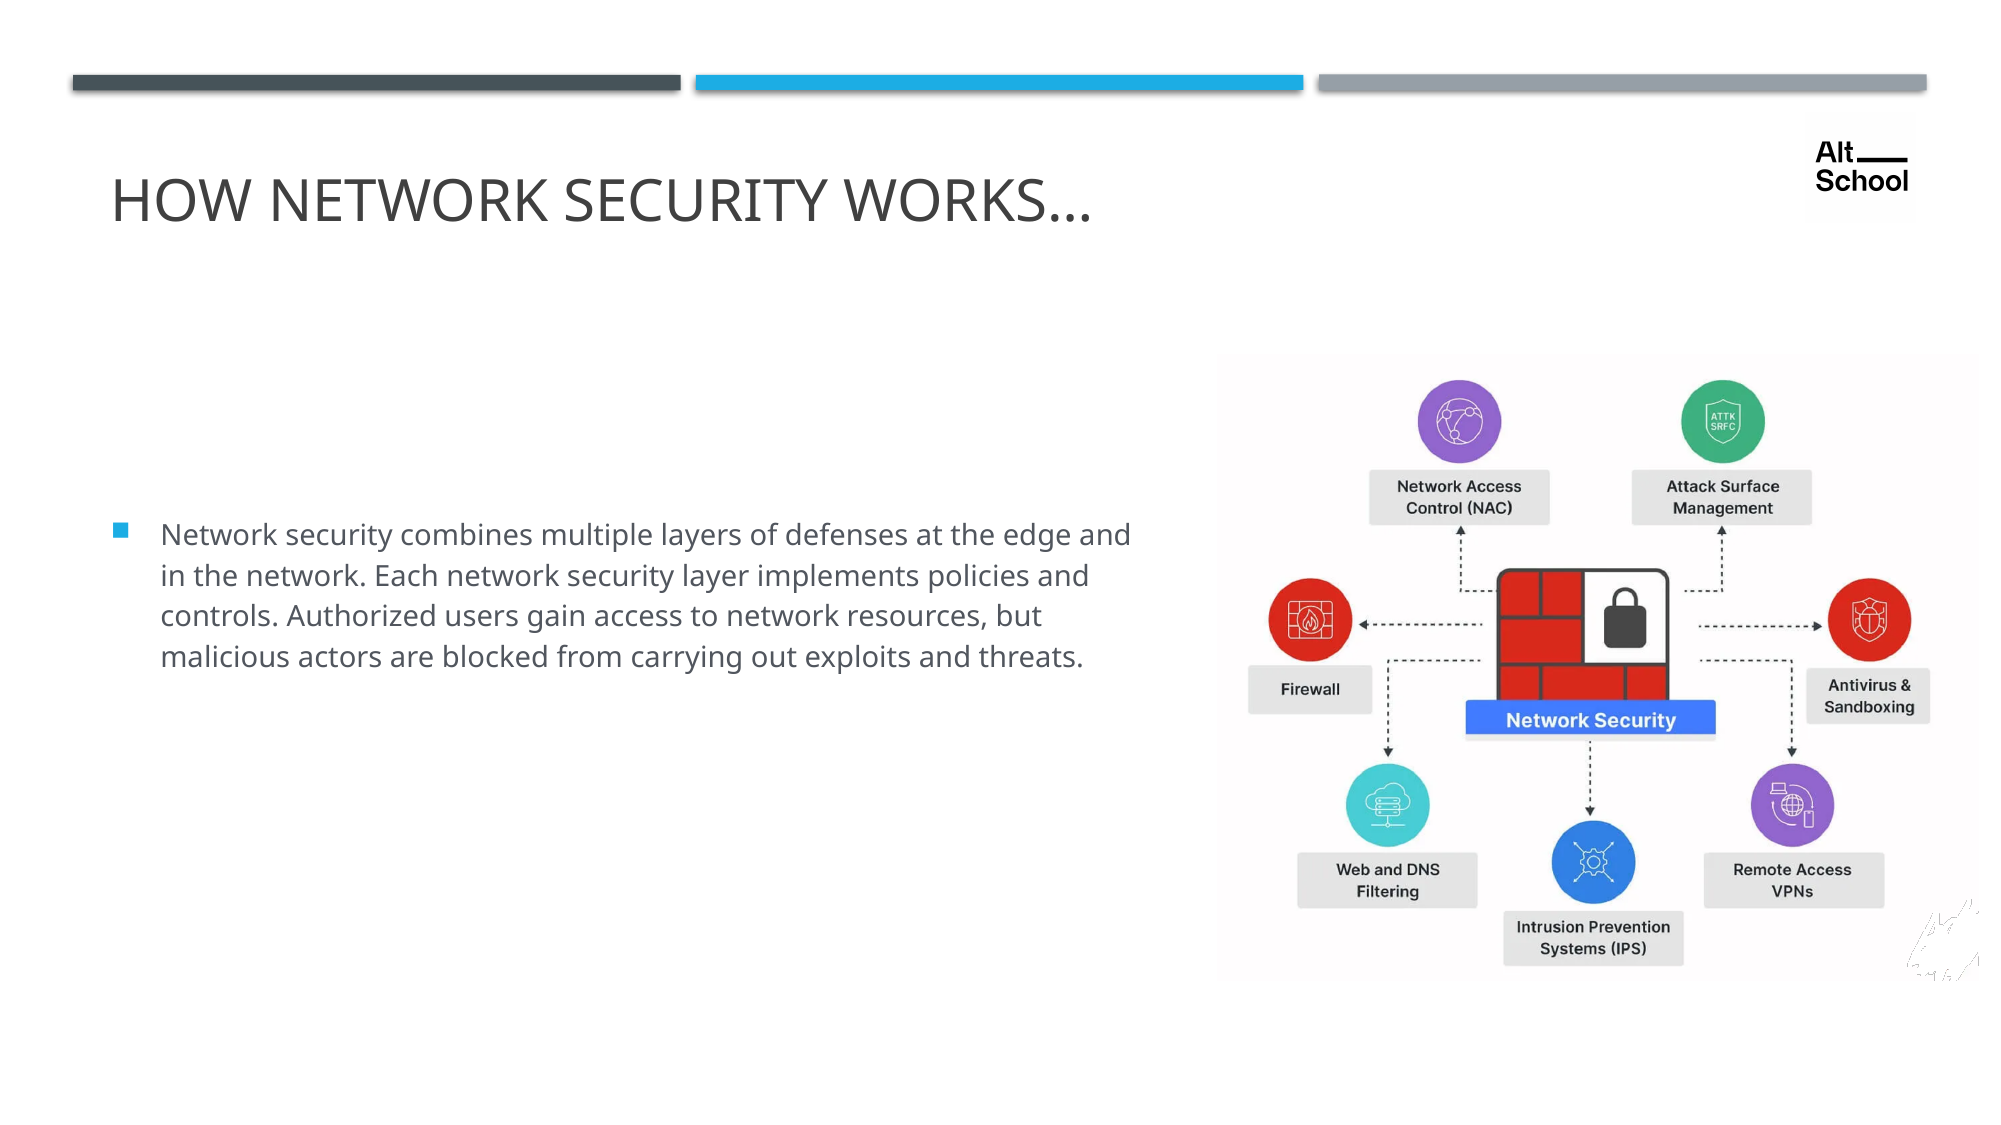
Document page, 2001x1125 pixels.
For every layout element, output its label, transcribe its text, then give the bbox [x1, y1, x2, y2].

list Network security combines multiple layers of defenses at the edge and in the network. Each network security layer implements policies and controls. Authorized users gain access to network resources, but malicious actors are blocked from carrying out exploits and threats. [95, 337, 1167, 934]
picture [1216, 353, 1980, 981]
picture [1805, 112, 1916, 223]
title HOW NETWORK SECURITY WORKS… [95, 115, 1905, 311]
